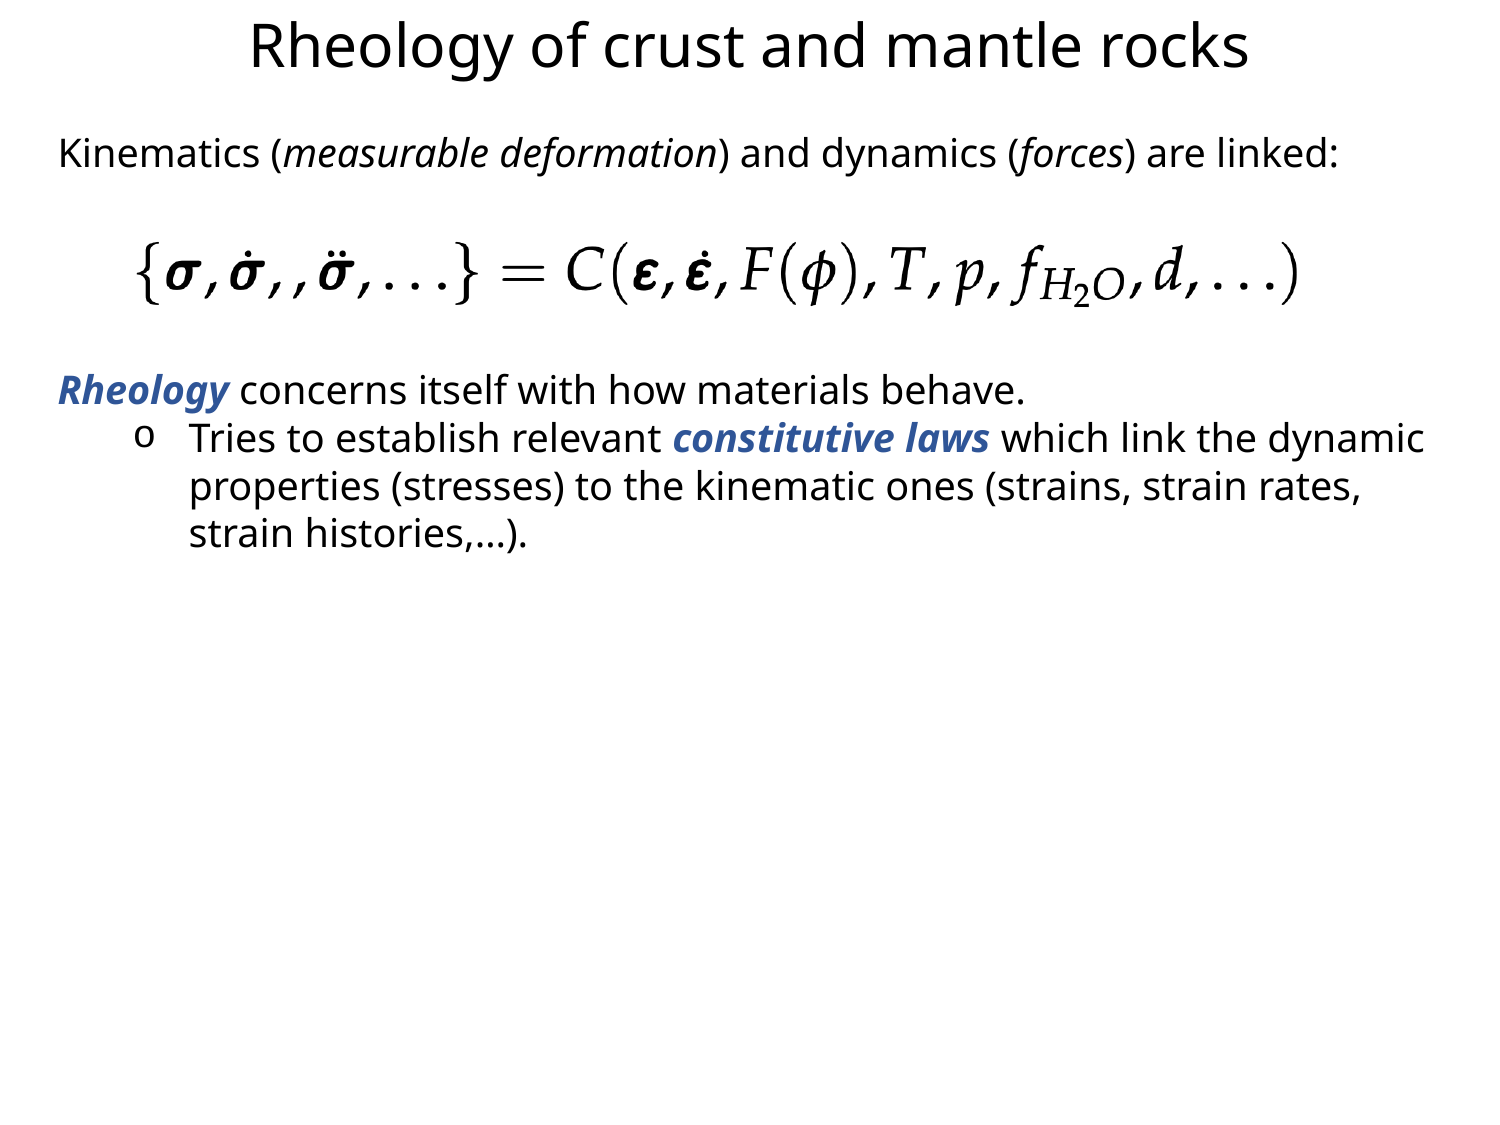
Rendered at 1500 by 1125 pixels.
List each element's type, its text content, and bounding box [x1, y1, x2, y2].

picture [92, 219, 1305, 326]
text_box Rheology of crust and mantle rocks [0, 0, 1500, 88]
text_box Kinematics (measurable deformation) and dynamics (forces) are linked: Rheology concerns itself with how materials behave. Tries to establish relevant constitutive laws which link the dynamic properties (stresses) to the kinematic ones (strains, strain rates, strain histories,…). [42, 120, 1458, 706]
